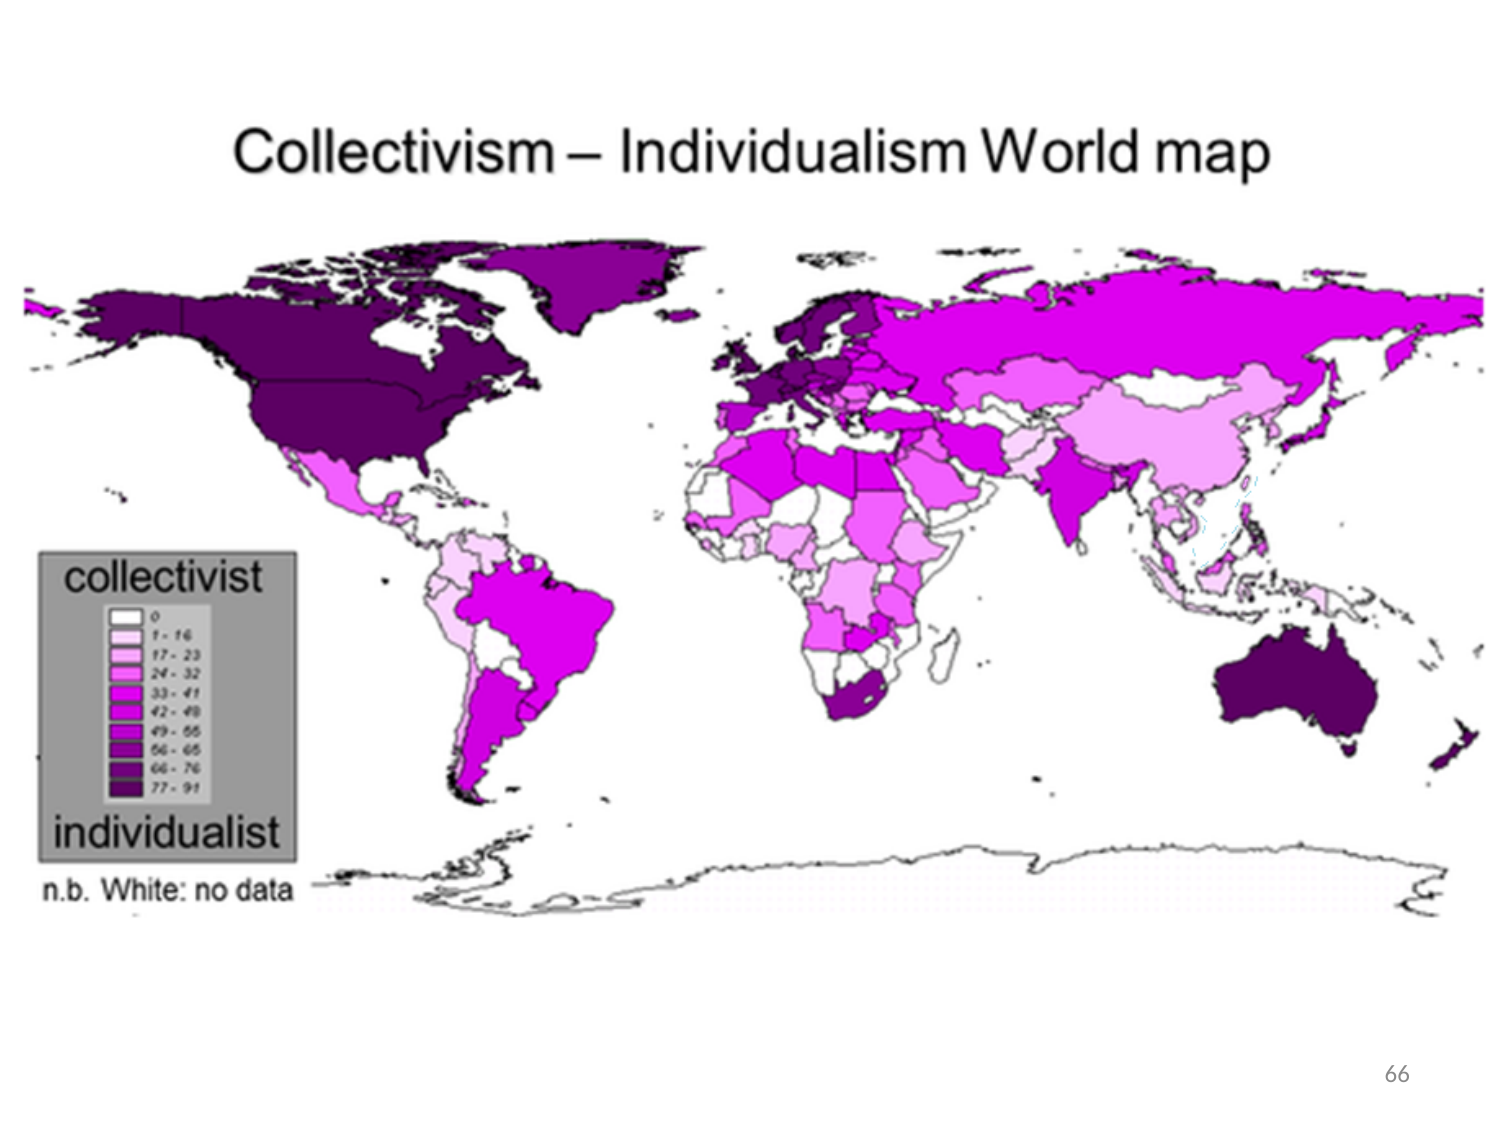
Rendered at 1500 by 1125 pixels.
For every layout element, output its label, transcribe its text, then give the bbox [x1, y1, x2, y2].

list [0, 90, 1500, 988]
slide_number 66 [1074, 1042, 1425, 1103]
